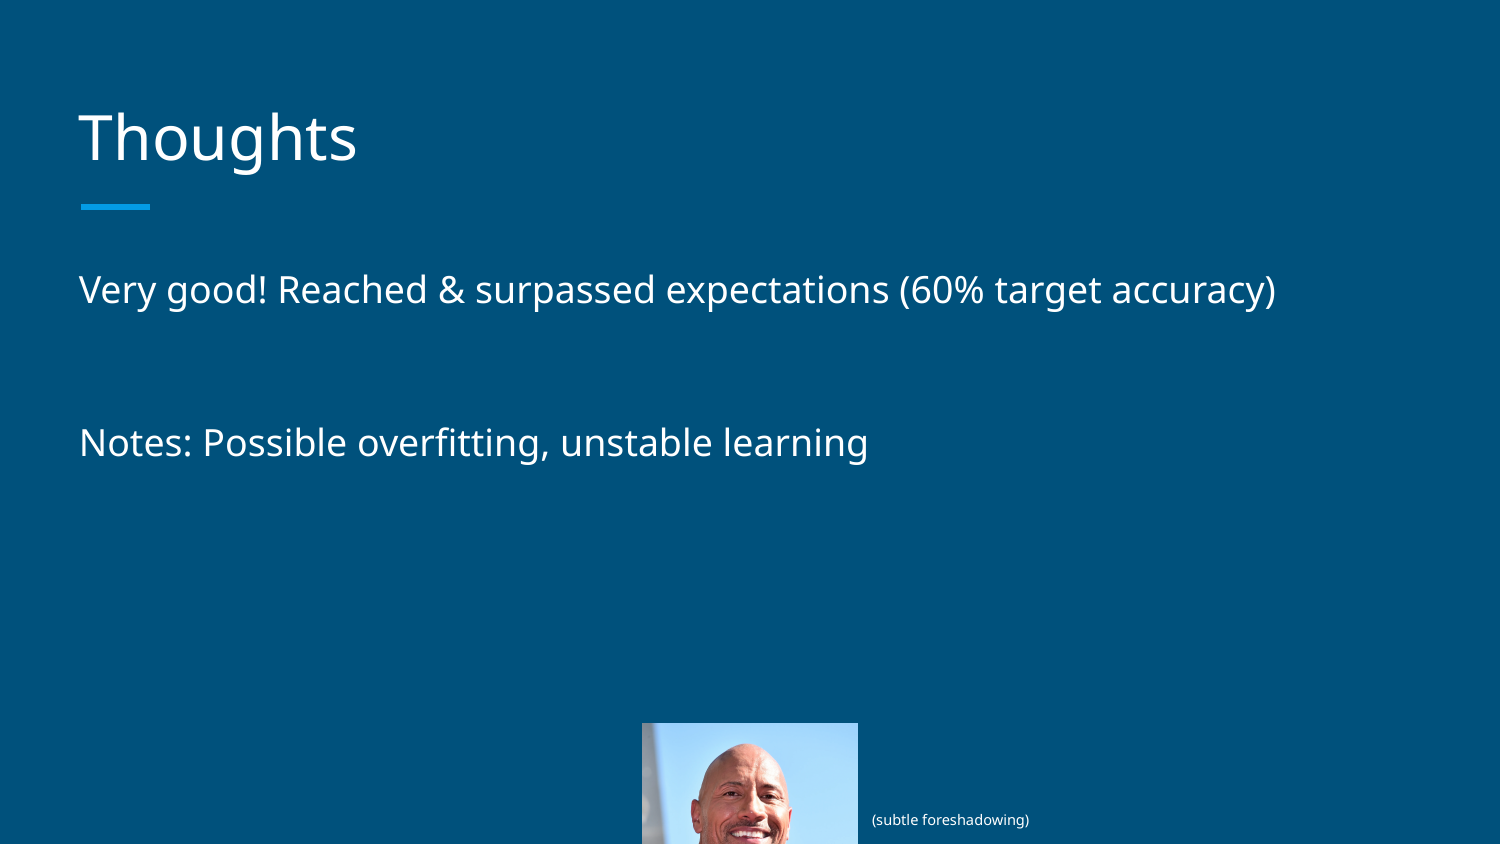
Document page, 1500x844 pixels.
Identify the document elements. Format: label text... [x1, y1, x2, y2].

title Thoughts [63, 75, 1146, 188]
text_box (subtle foreshadowing) [863, 796, 1149, 844]
text_box Very good! Reached & surpassed expectations (60% target accuracy) Notes: Possible overfitting, unstable learning [63, 244, 1437, 585]
picture [643, 724, 857, 844]
